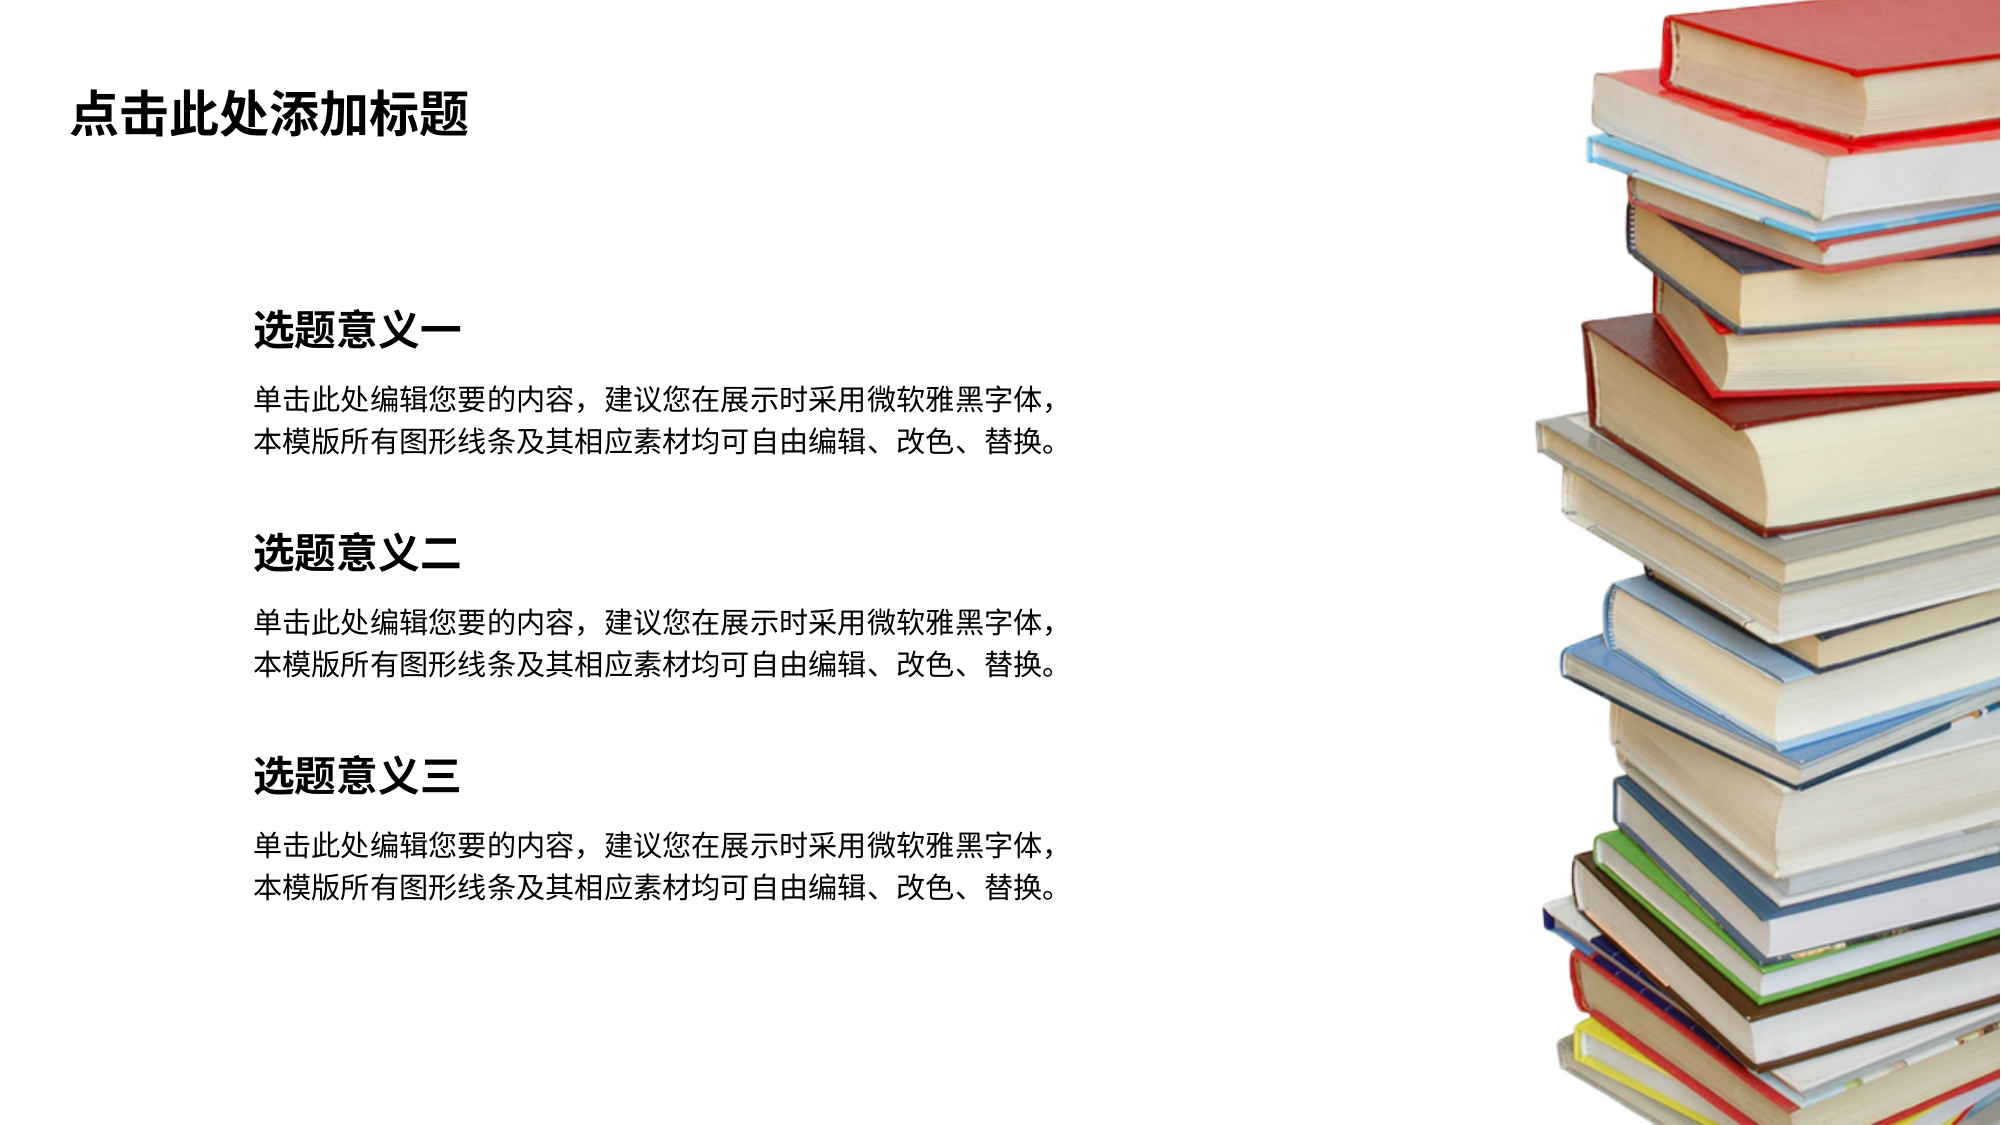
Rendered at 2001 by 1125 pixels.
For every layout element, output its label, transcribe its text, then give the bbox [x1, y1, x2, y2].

text_box 单击此处编辑您要的内容，建议您在展示时采用微软雅黑字体，本模版所有图形线条及其相应素材均可自由编辑、改色、替换。 [253, 819, 1096, 904]
picture [1507, 0, 2000, 1125]
text_box 点击此处添加标题 [55, 75, 507, 151]
text_box 单击此处编辑您要的内容，建议您在展示时采用微软雅黑字体，本模版所有图形线条及其相应素材均可自由编辑、改色、替换。 [253, 374, 1096, 458]
text_box 单击此处编辑您要的内容，建议您在展示时采用微软雅黑字体，本模版所有图形线条及其相应素材均可自由编辑、改色、替换。 [253, 597, 1096, 681]
text_box 选题意义二 [238, 519, 690, 585]
text_box 选题意义一 [238, 296, 690, 362]
text_box 选题意义三 [238, 742, 690, 808]
